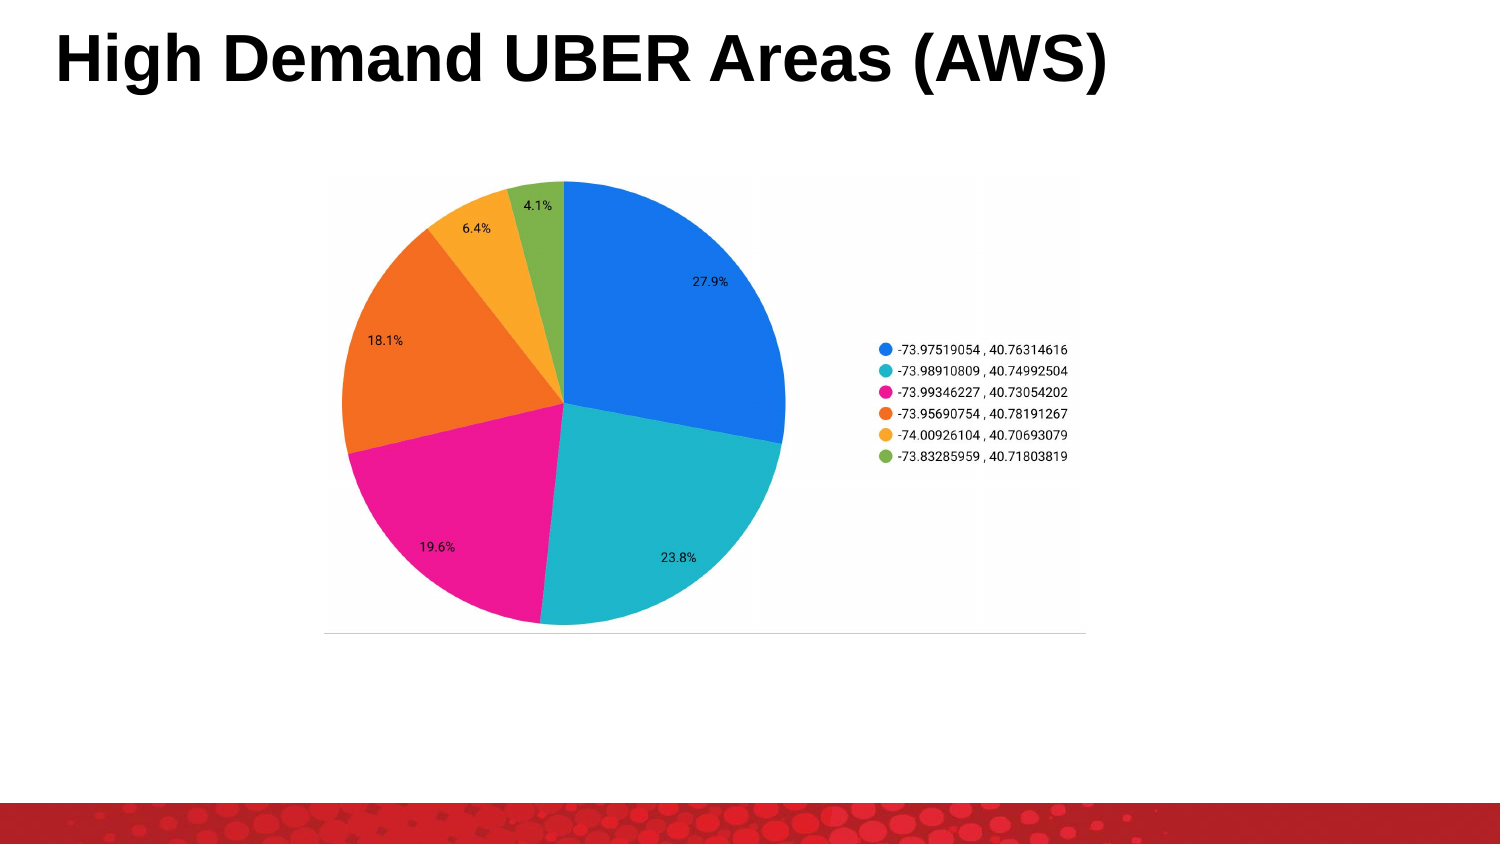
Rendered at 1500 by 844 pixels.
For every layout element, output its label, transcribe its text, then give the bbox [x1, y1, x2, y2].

picture [324, 172, 1086, 635]
picture [0, 803, 1500, 844]
title High Demand UBER Areas (AWS) [40, 0, 1391, 114]
